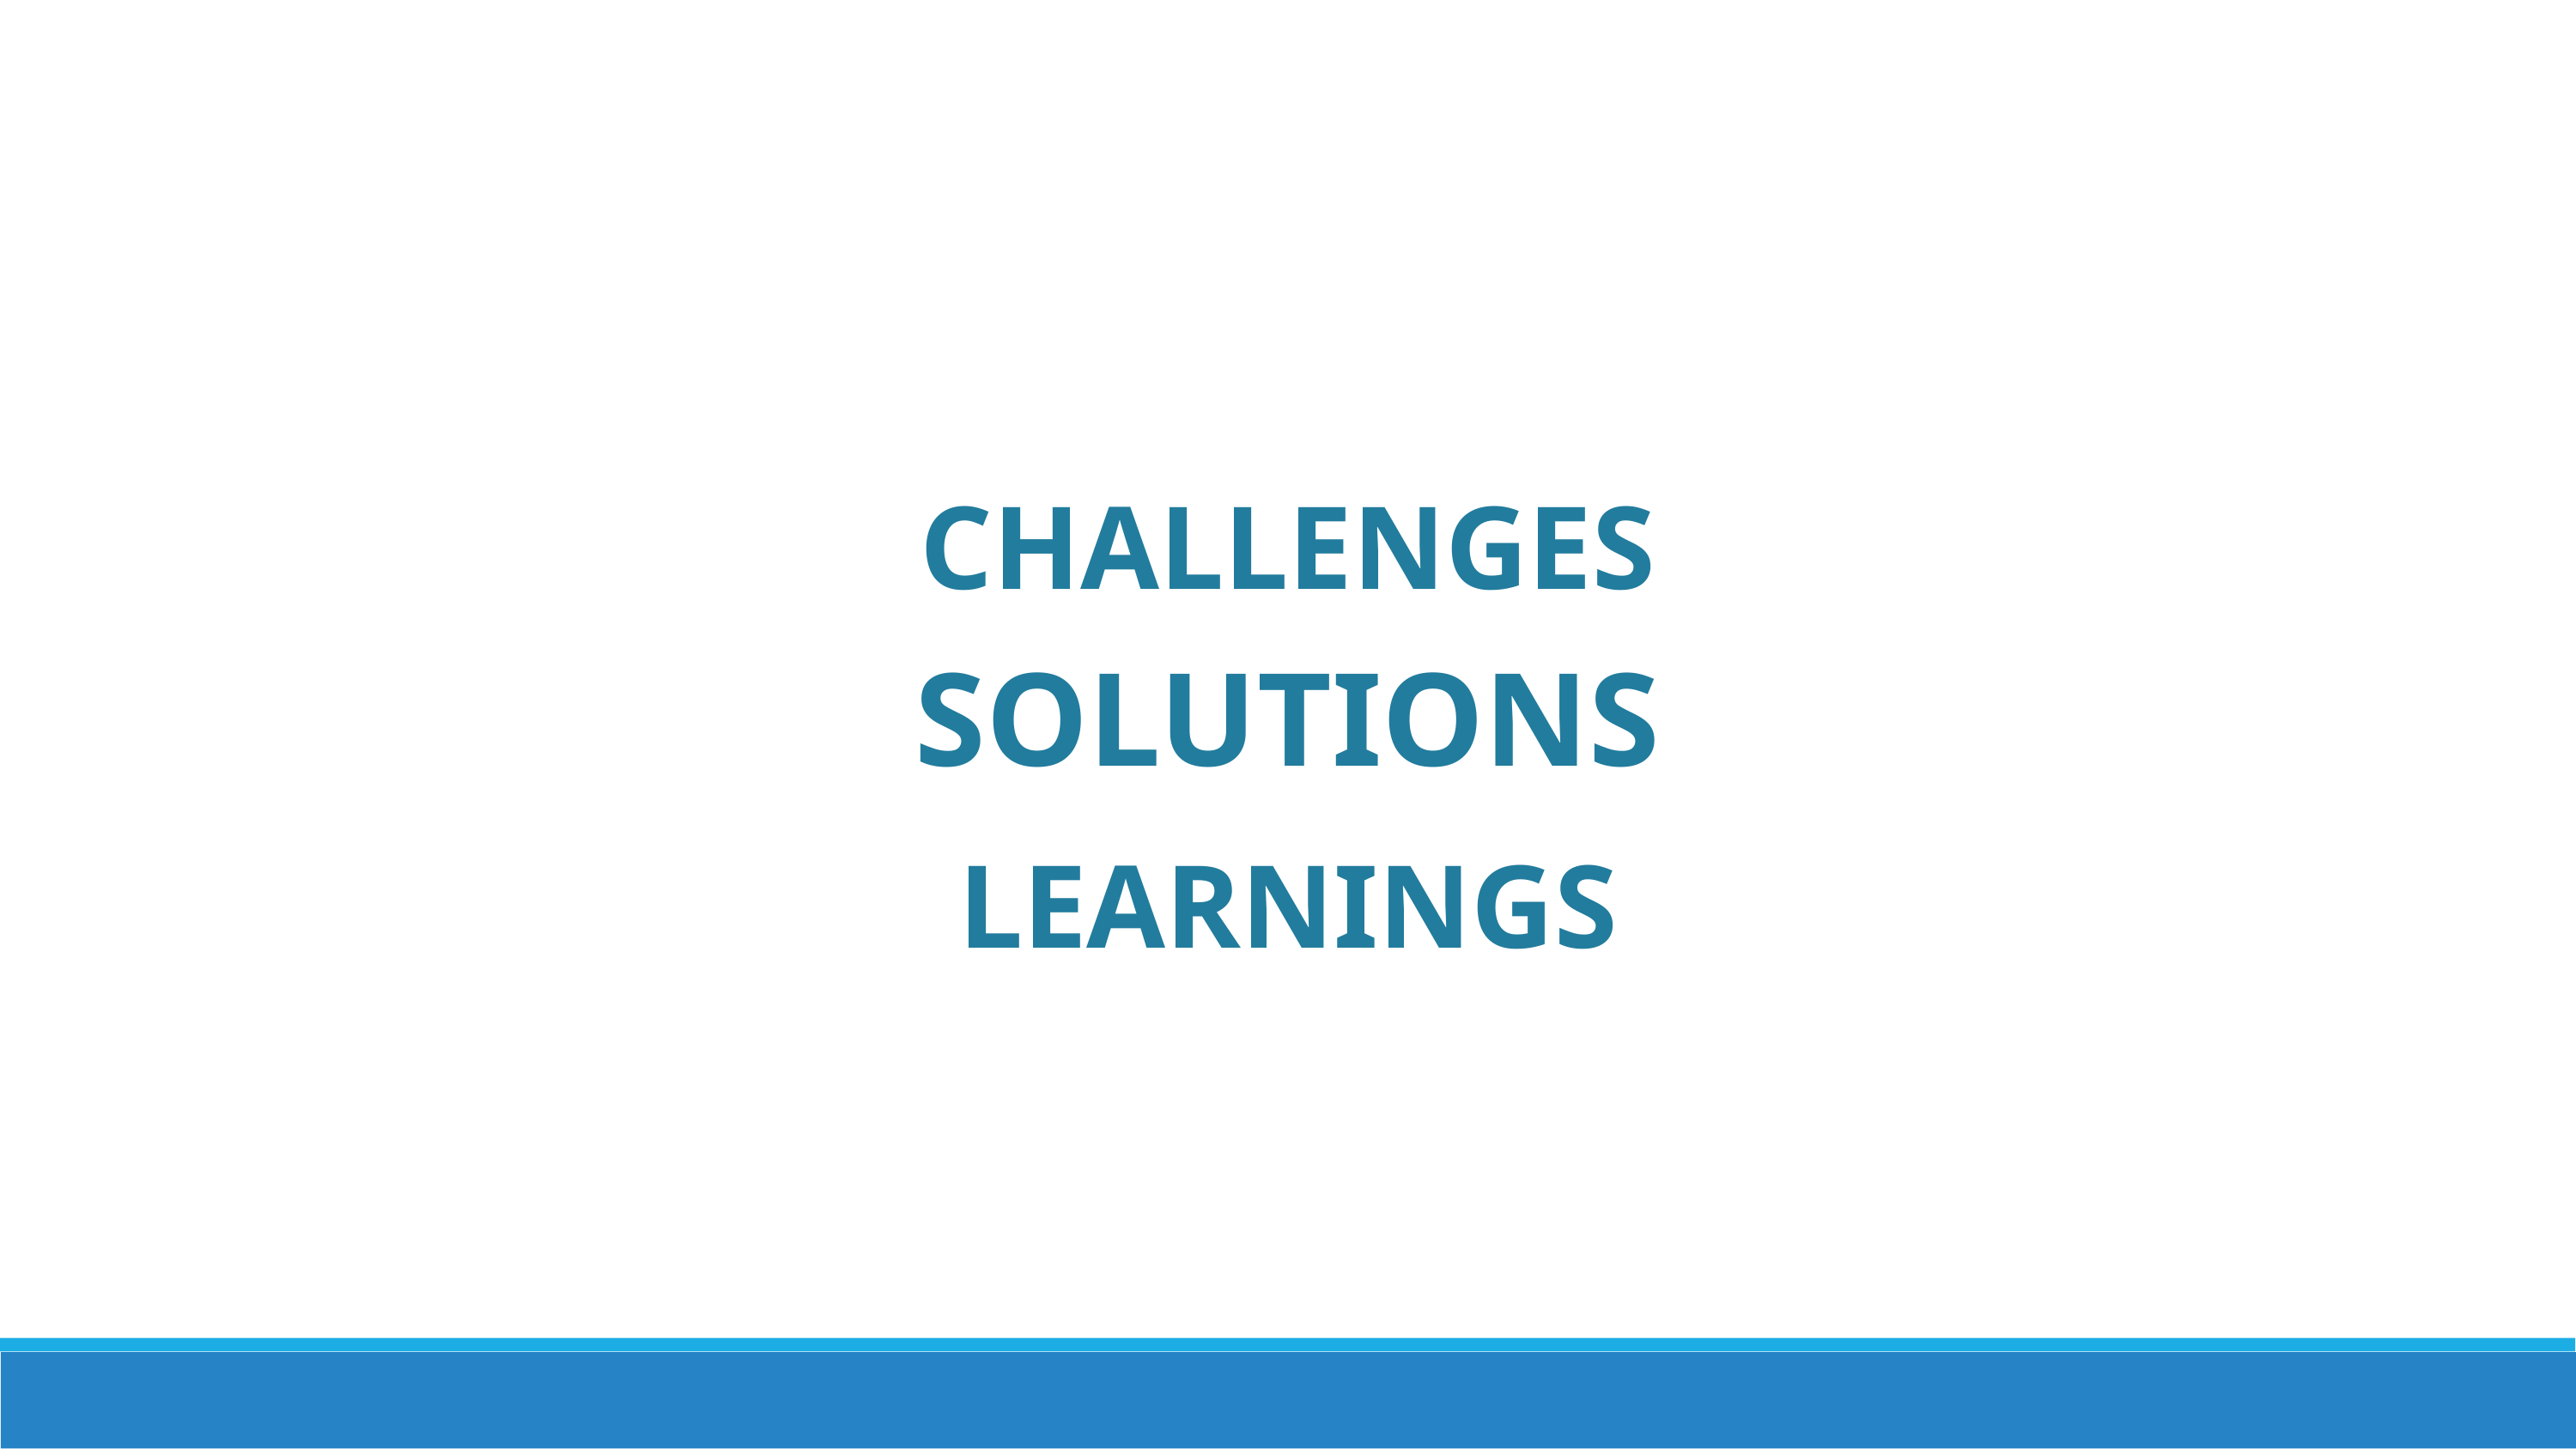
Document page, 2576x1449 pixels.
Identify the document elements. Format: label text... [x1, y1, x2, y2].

text_box SOLUTIONS [440, 663, 2136, 792]
text_box LEARNINGS [440, 841, 2136, 971]
text_box CHALLENGES [440, 483, 2136, 613]
